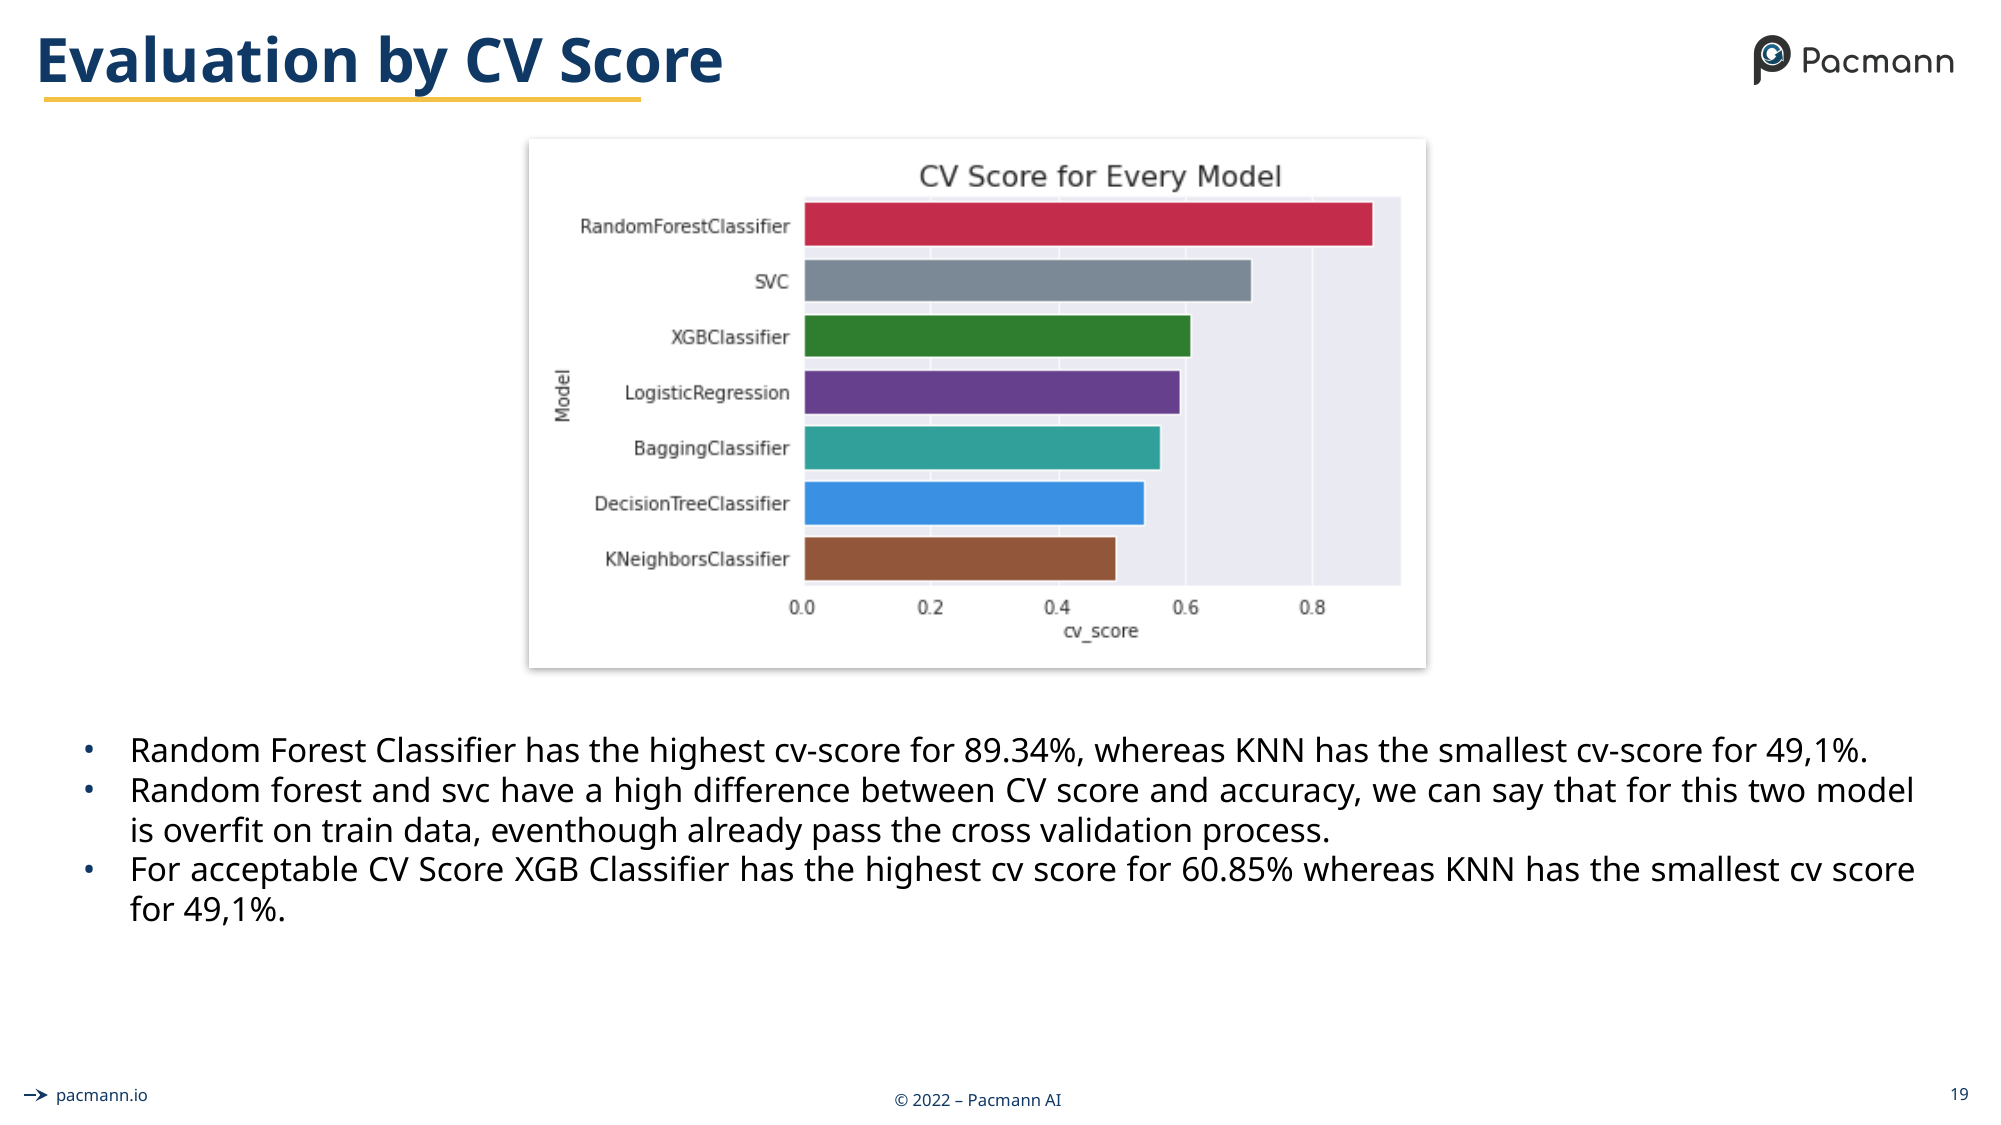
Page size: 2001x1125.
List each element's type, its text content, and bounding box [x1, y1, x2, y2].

title Evaluation by CV Score [20, 22, 978, 104]
picture [1725, 22, 1984, 98]
text_box Random Forest Classifier has the highest cv-score for 89.34%, whereas KNN has the smallest cv-score for 49,1%. Random forest and svc have a high difference between CV score and accuracy, we can say that for this two model is overfit on train data, eventhough already pass the cross validation process. For acceptable CV Score XGB Classifier has the highest cv score for 60.85% whereas KNN has the smallest cv score for 49,1%. [68, 721, 1933, 976]
picture [542, 153, 1413, 654]
